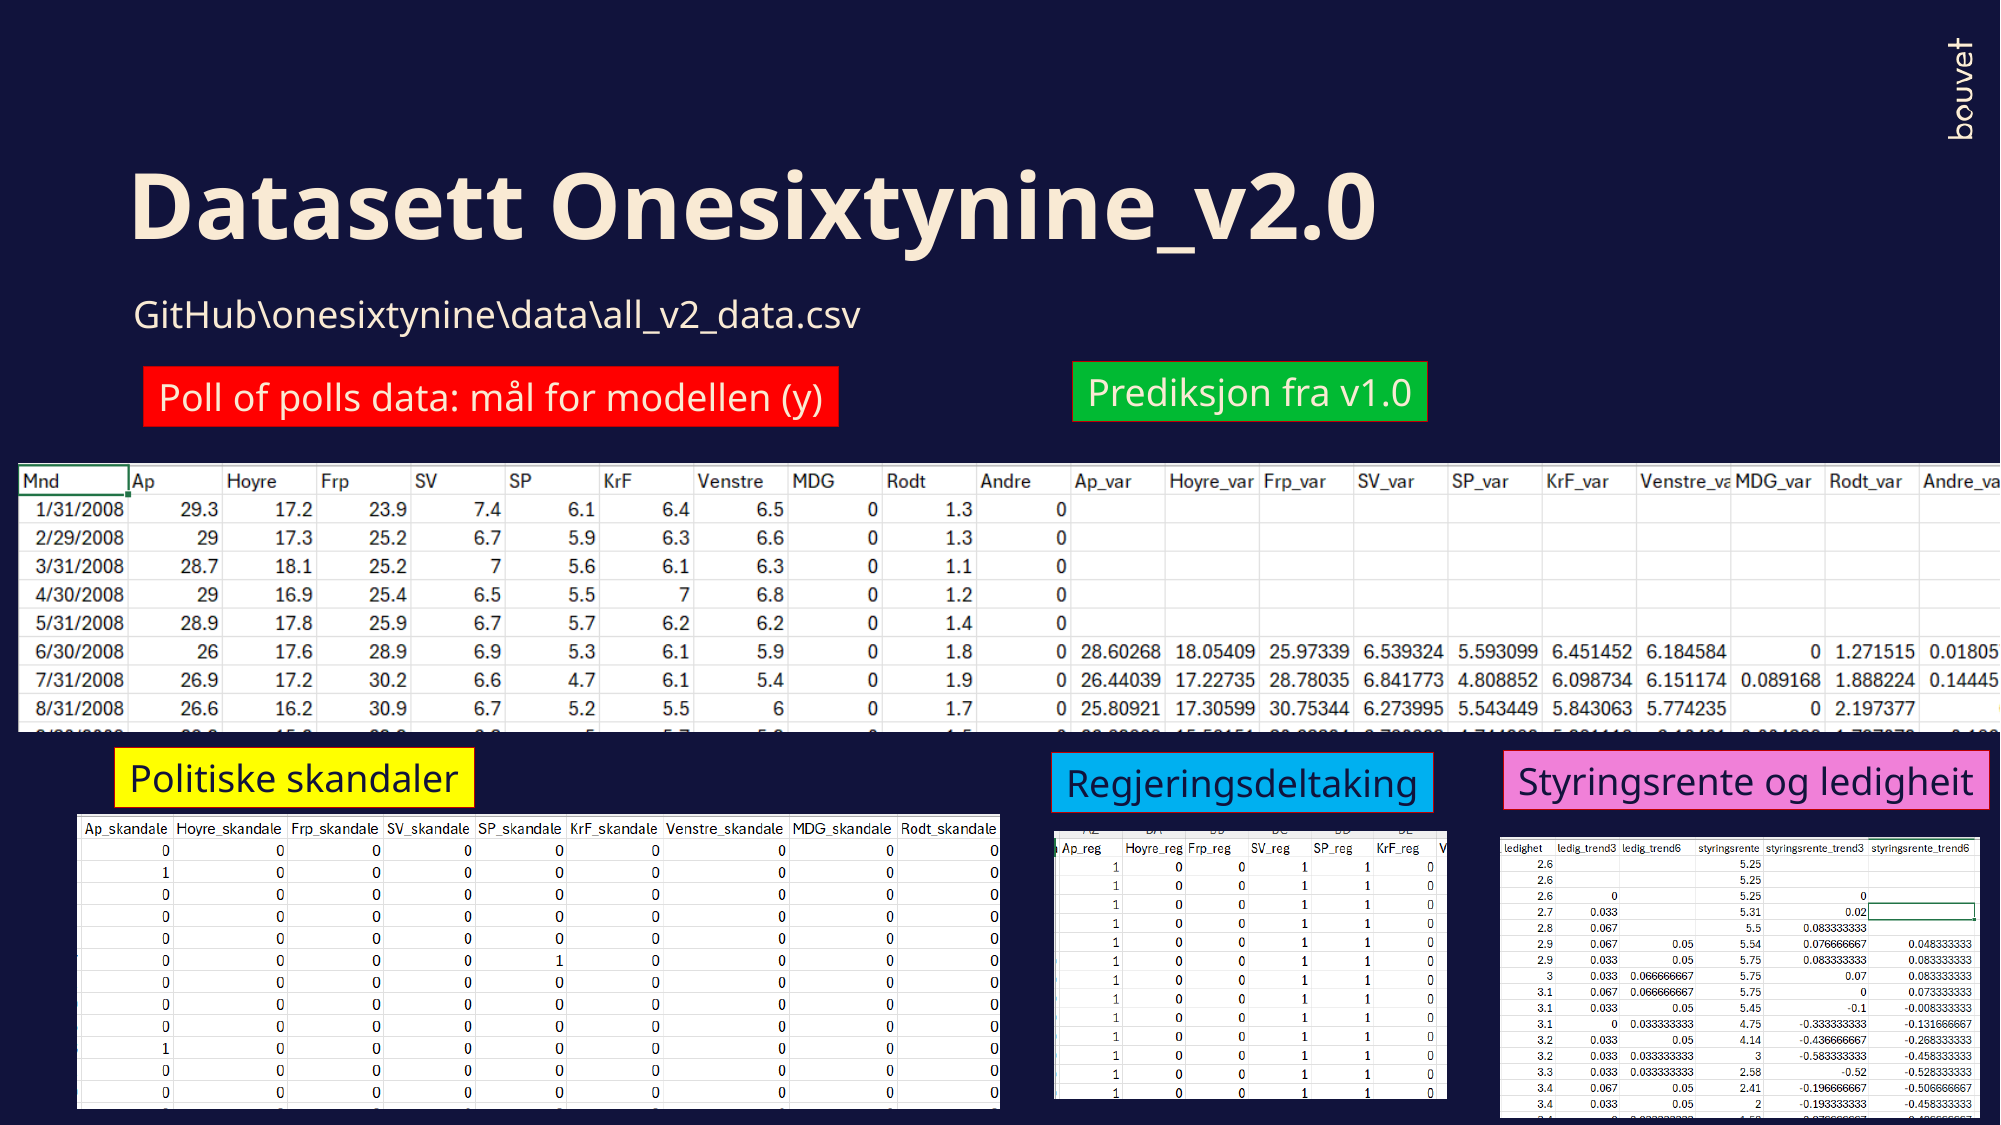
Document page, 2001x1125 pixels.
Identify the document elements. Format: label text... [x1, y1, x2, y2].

text_box GitHub\onesixtynine\data\all_v2_data.csv [118, 283, 877, 343]
text_box Regjeringsdeltaking [1051, 752, 1434, 813]
text_box Prediksjon fra v1.0 [1072, 361, 1428, 422]
picture [1948, 38, 1973, 139]
picture [77, 813, 1000, 1109]
picture [1054, 831, 1447, 1099]
text_box Styringsrente og ledigheit [1503, 750, 1990, 810]
text_box Poll of polls data: mål for modellen (y) [143, 366, 839, 427]
text_box Politiske skandaler [114, 747, 475, 808]
title Datasett Onesixtynine_v2.0 [112, 144, 1870, 275]
picture [1500, 837, 1980, 1119]
picture [18, 463, 2000, 732]
